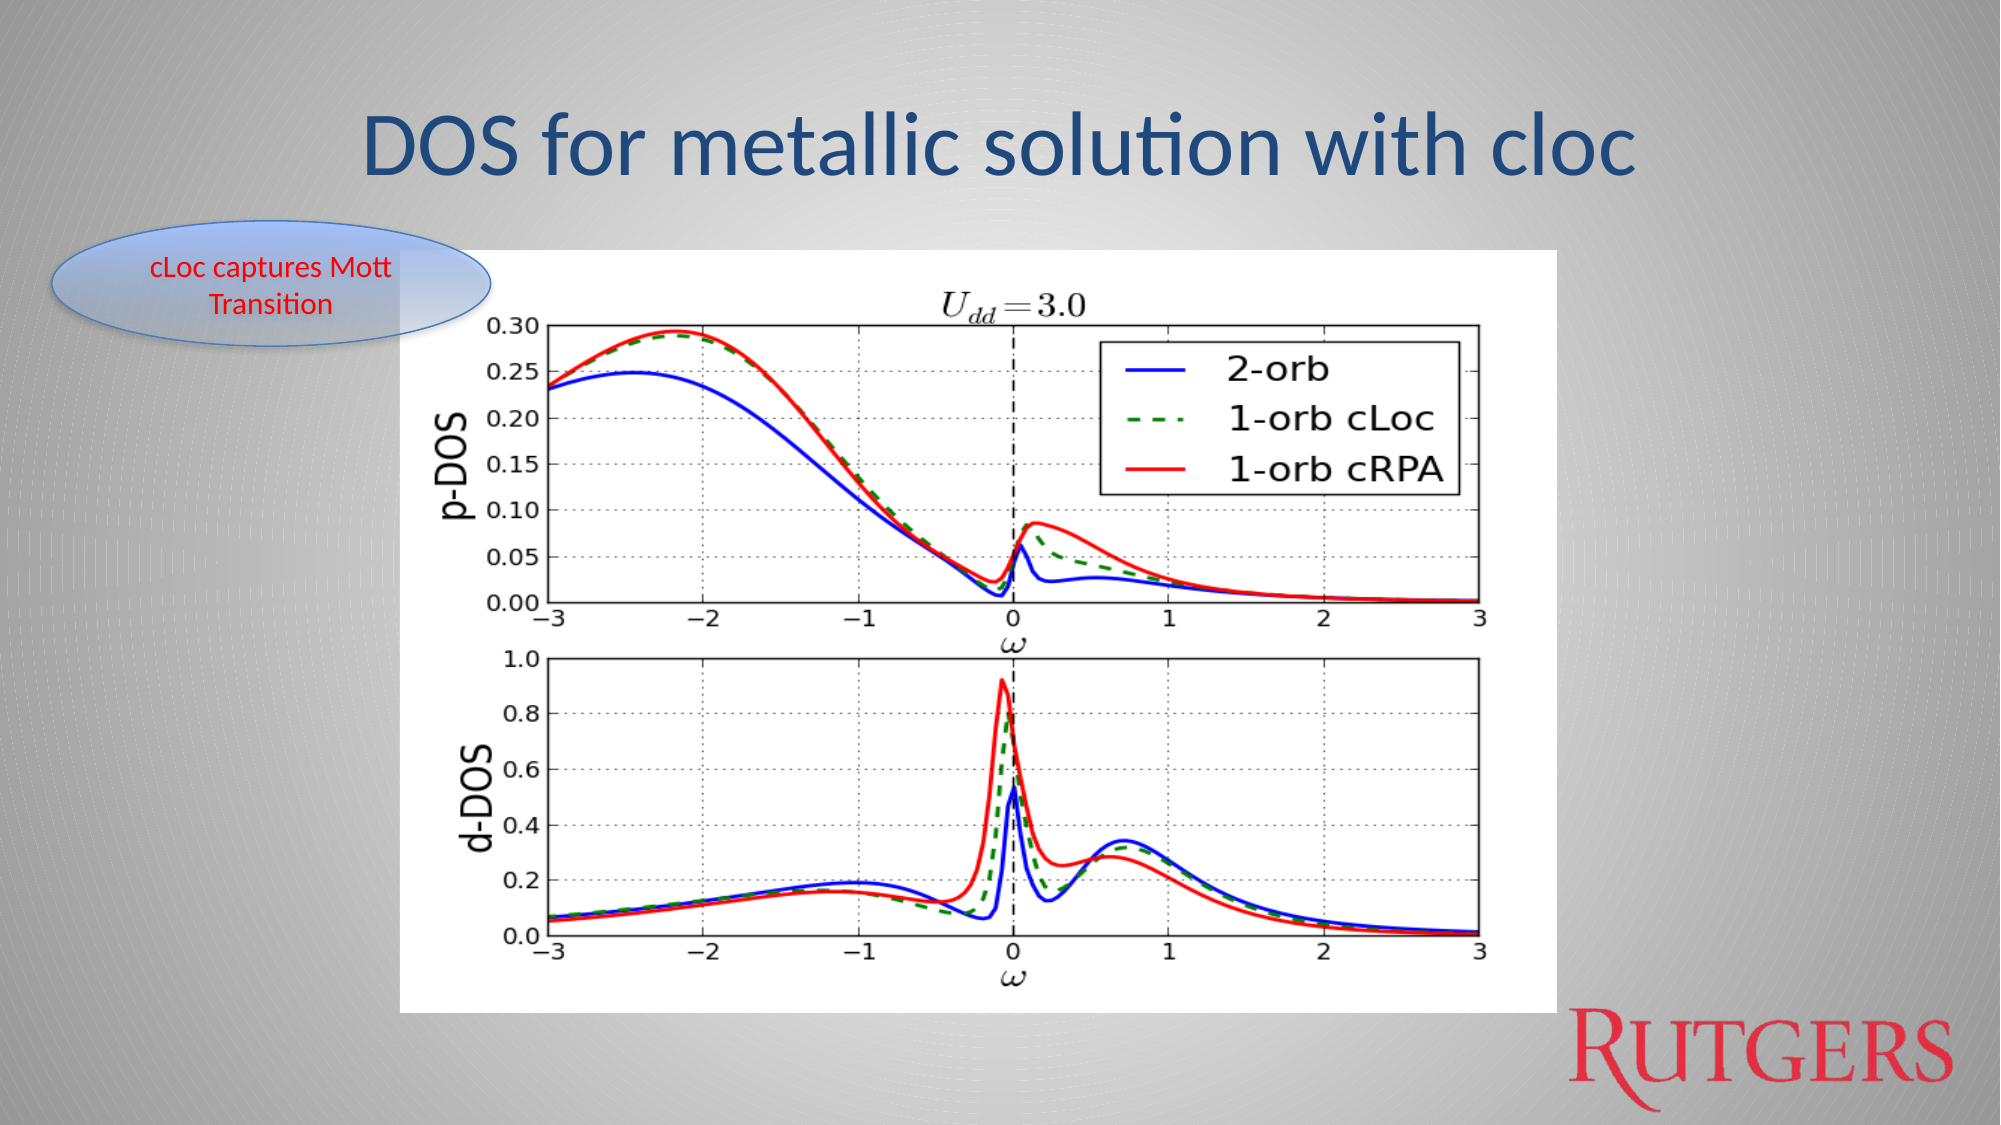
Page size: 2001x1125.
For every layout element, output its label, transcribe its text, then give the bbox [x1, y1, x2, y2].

text_box cLoc captures Mott Transition [51, 220, 455, 347]
picture [1562, 949, 1964, 1125]
title DOS for metallic solution with cloc [99, 45, 1900, 233]
picture [399, 250, 1558, 1013]
